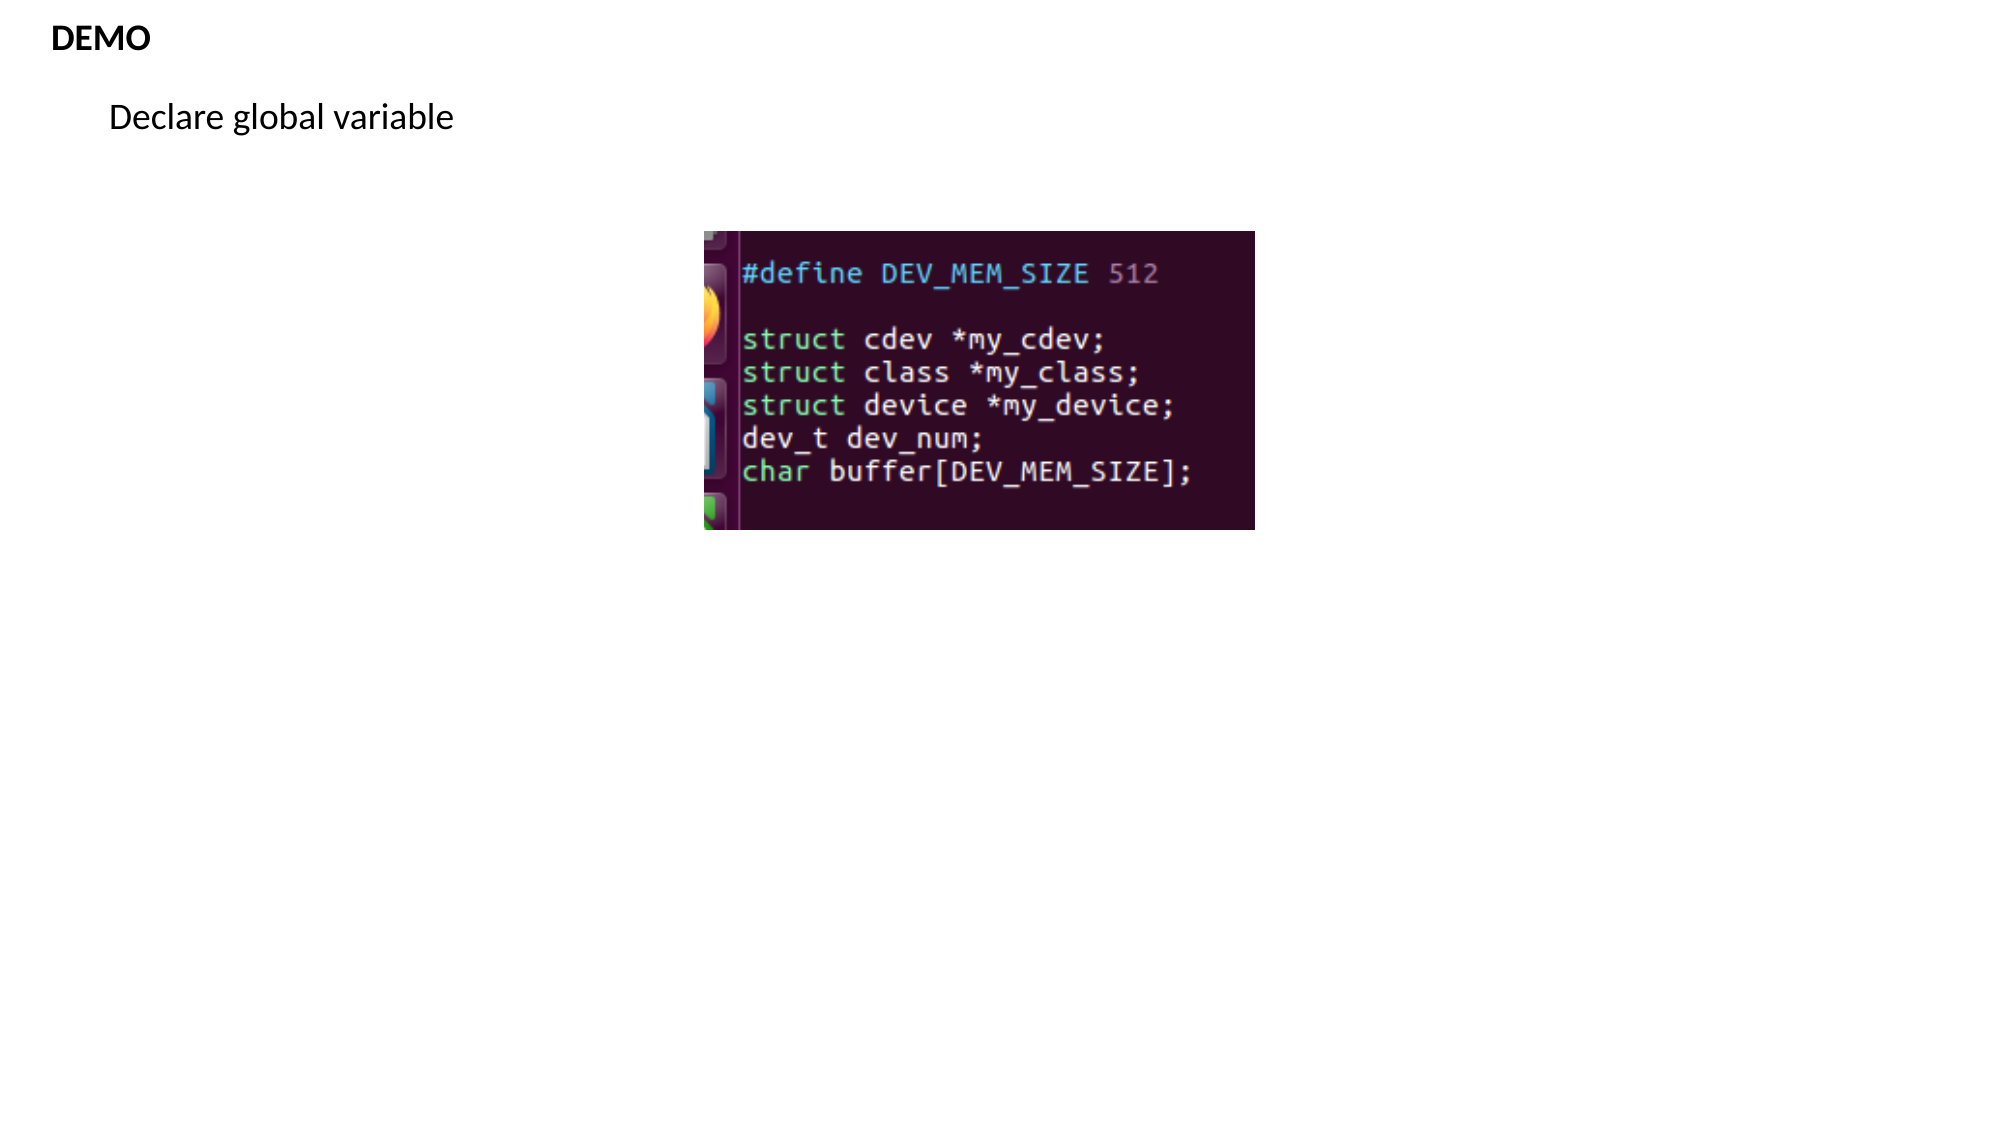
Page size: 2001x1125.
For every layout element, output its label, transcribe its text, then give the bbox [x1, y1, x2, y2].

picture [704, 231, 1256, 530]
text_box DEMO [36, 6, 331, 66]
text_box Declare global variable [94, 84, 560, 144]
